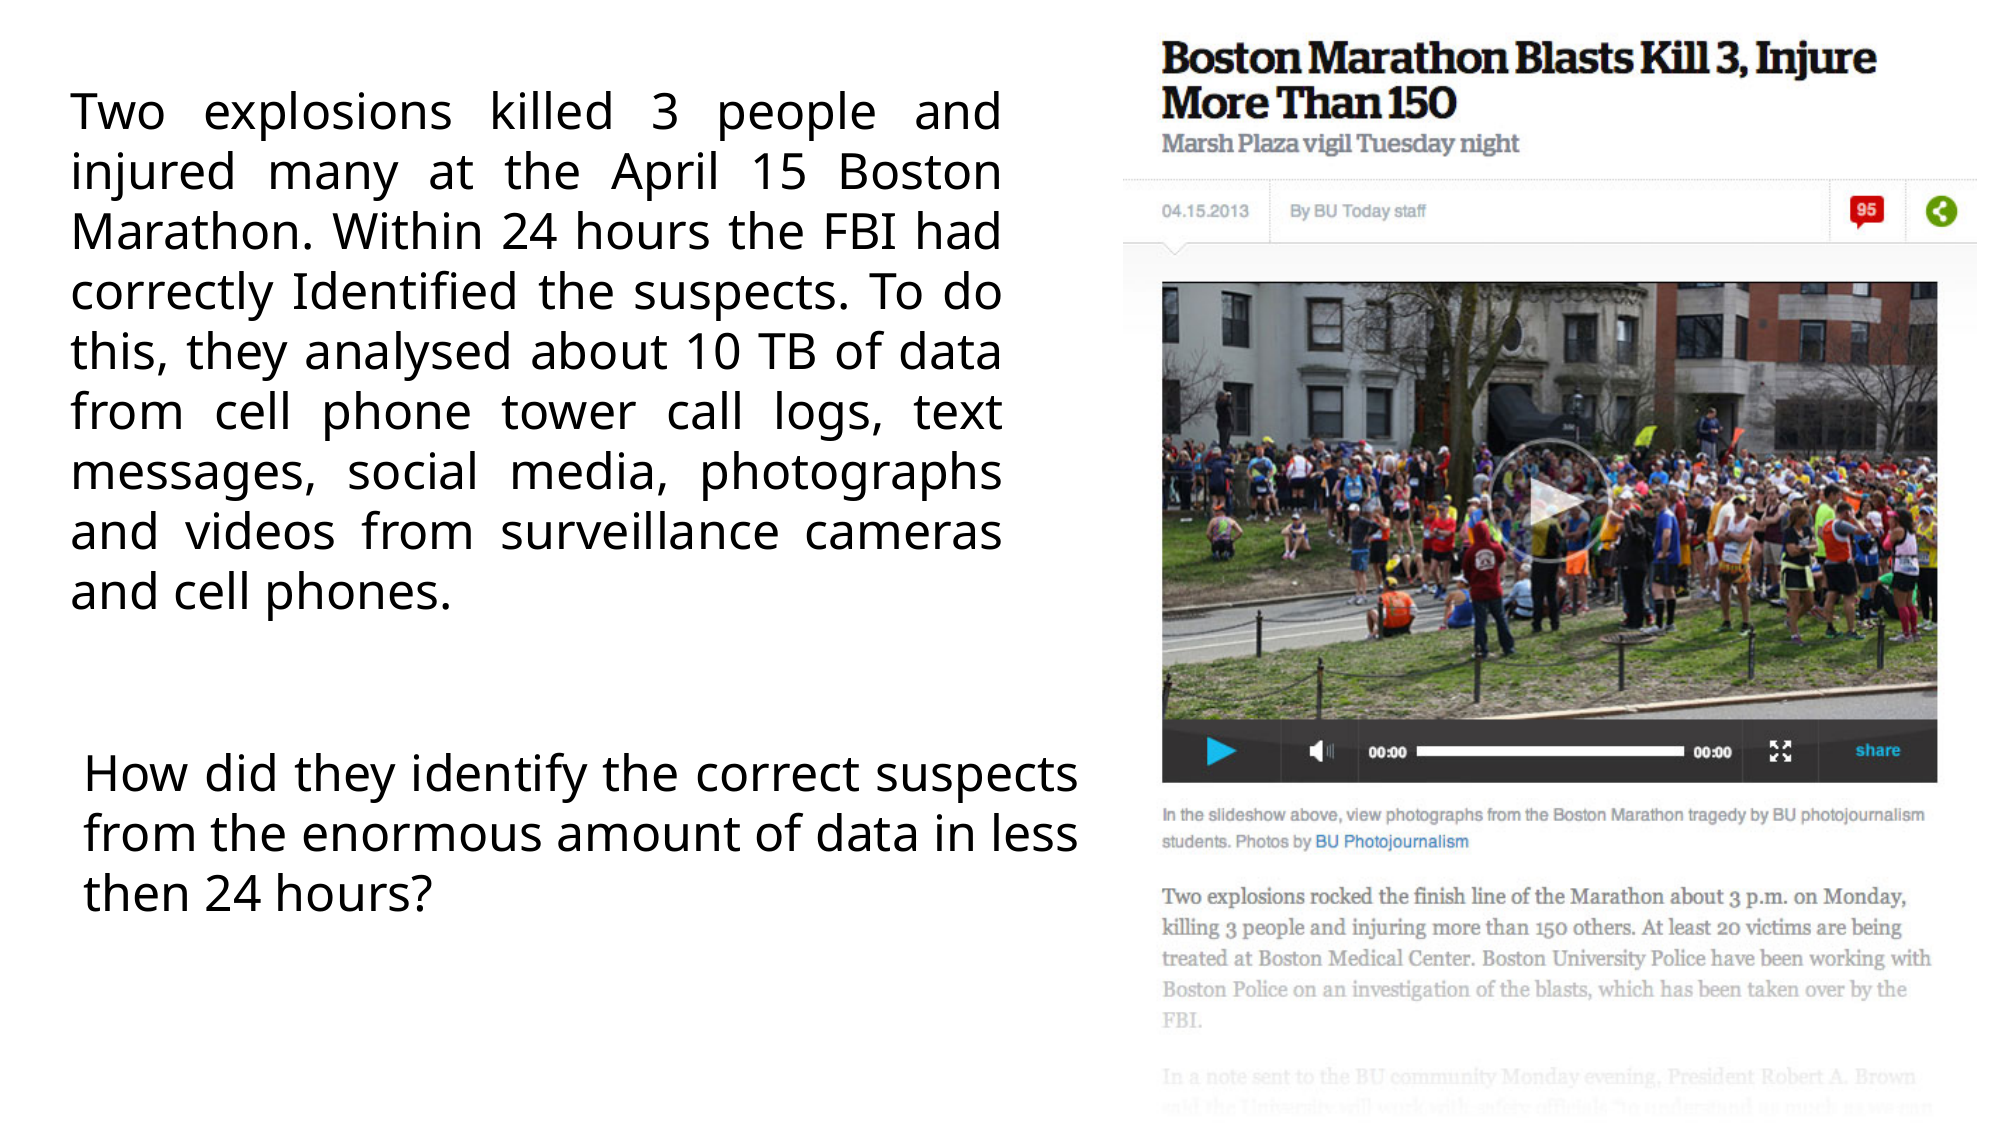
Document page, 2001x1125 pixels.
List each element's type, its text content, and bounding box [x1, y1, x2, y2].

text_box Two explosions killed 3 people and injured many at the April 15 Boston Marathon. Within 24 hours the FBI had correctly Identified the suspects. To do this, they analysed about 10 TB of data from cell phone tower call logs, text messages, social media, photographs and videos from surveillance cameras and cell phones. [55, 72, 1019, 628]
text_box How did they identify the correct suspects from the enormous amount of data in less then 24 hours? [68, 734, 1095, 930]
picture [1123, 0, 1977, 1125]
